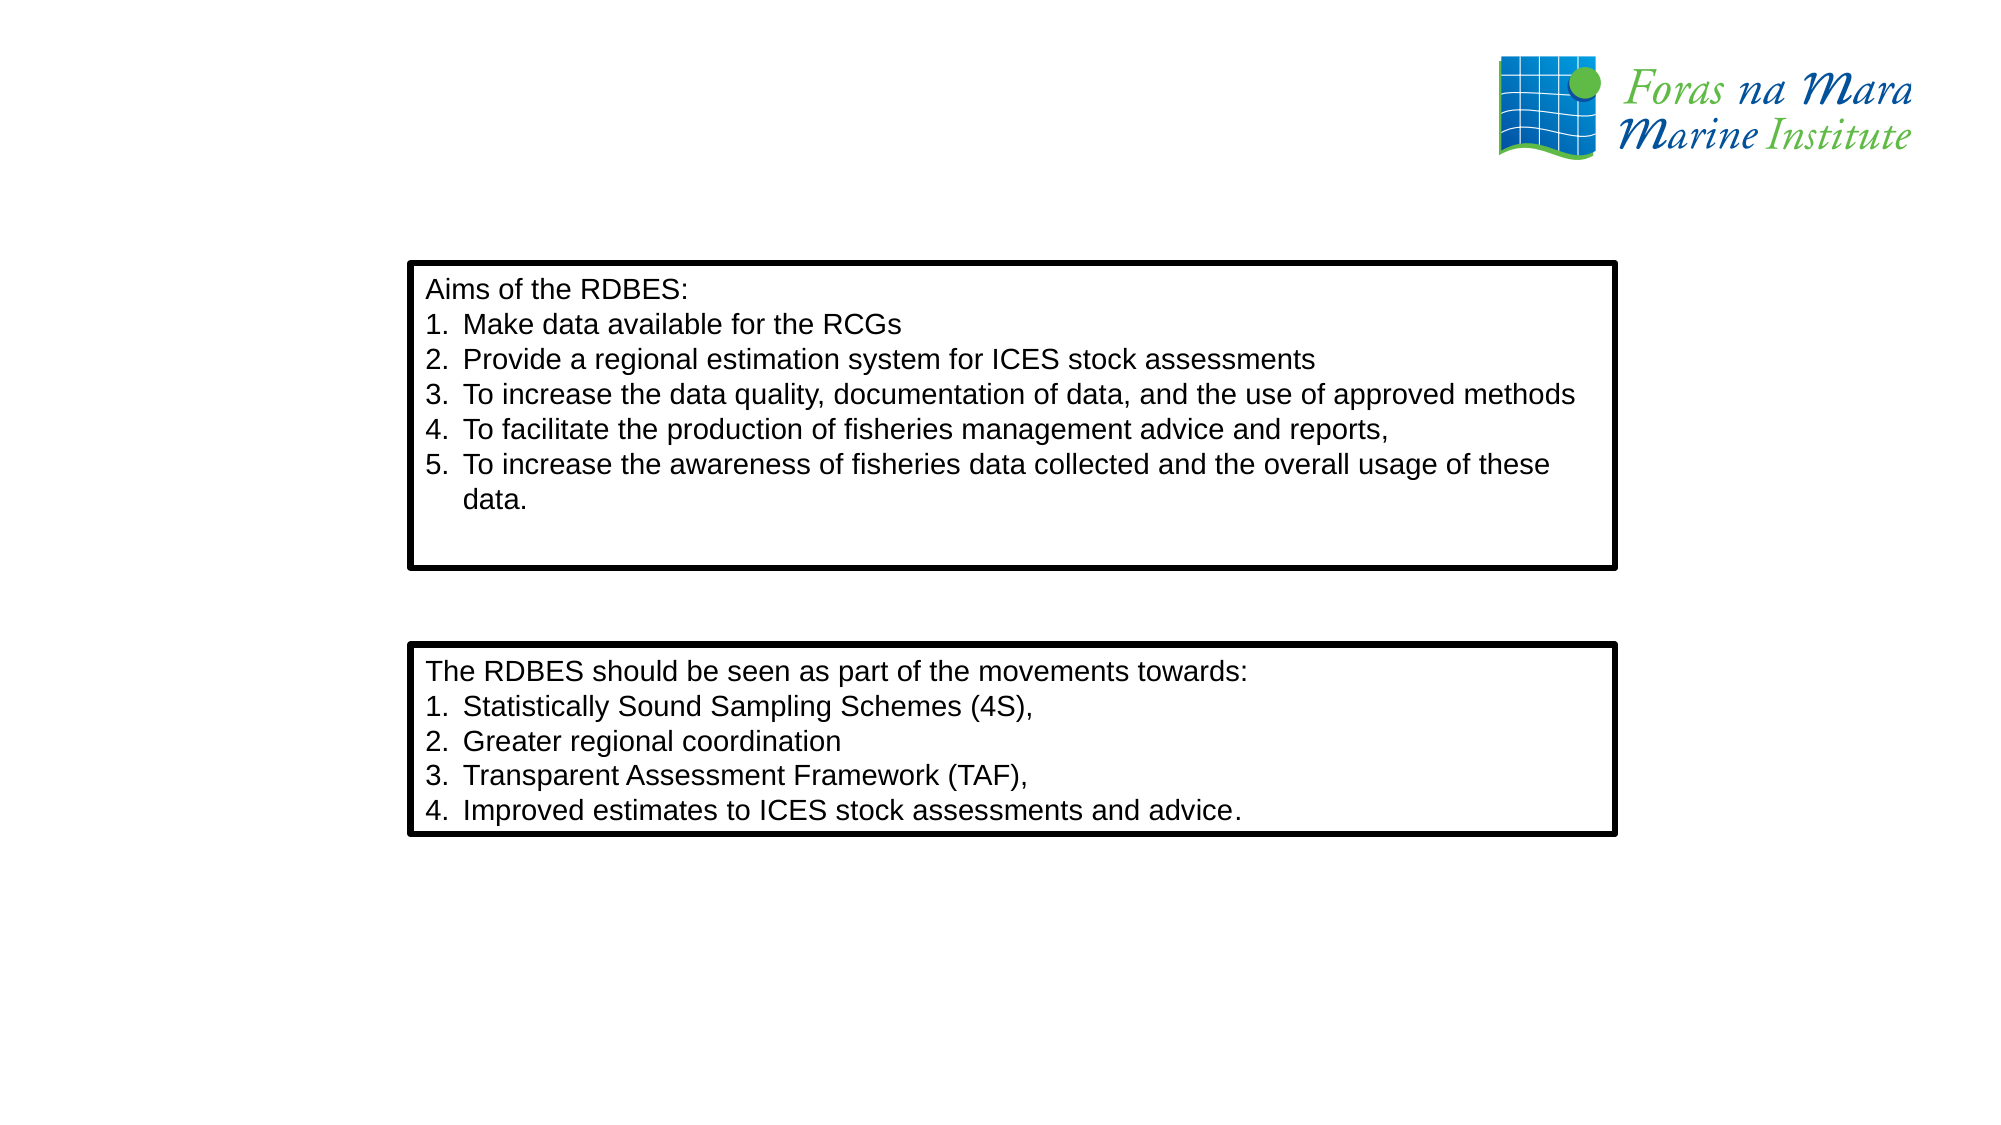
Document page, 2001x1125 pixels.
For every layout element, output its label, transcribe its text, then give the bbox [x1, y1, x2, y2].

text_box The RDBES should be seen as part of the movements towards: Statistically Sound Sampling Schemes (4S), Greater regional coordination Transparent Assessment Framework (TAF), Improved estimates to ICES stock assessments and advice. [410, 644, 1615, 834]
text_box Aims of the RDBES: Make data available for the RCGs Provide a regional estimation system for ICES stock assessments To increase the data quality, documentation of data, and the use of approved methods To facilitate the production of fisheries management advice and reports, To increase the awareness of fisheries data collected and the overall usage of these data. [410, 263, 1615, 568]
